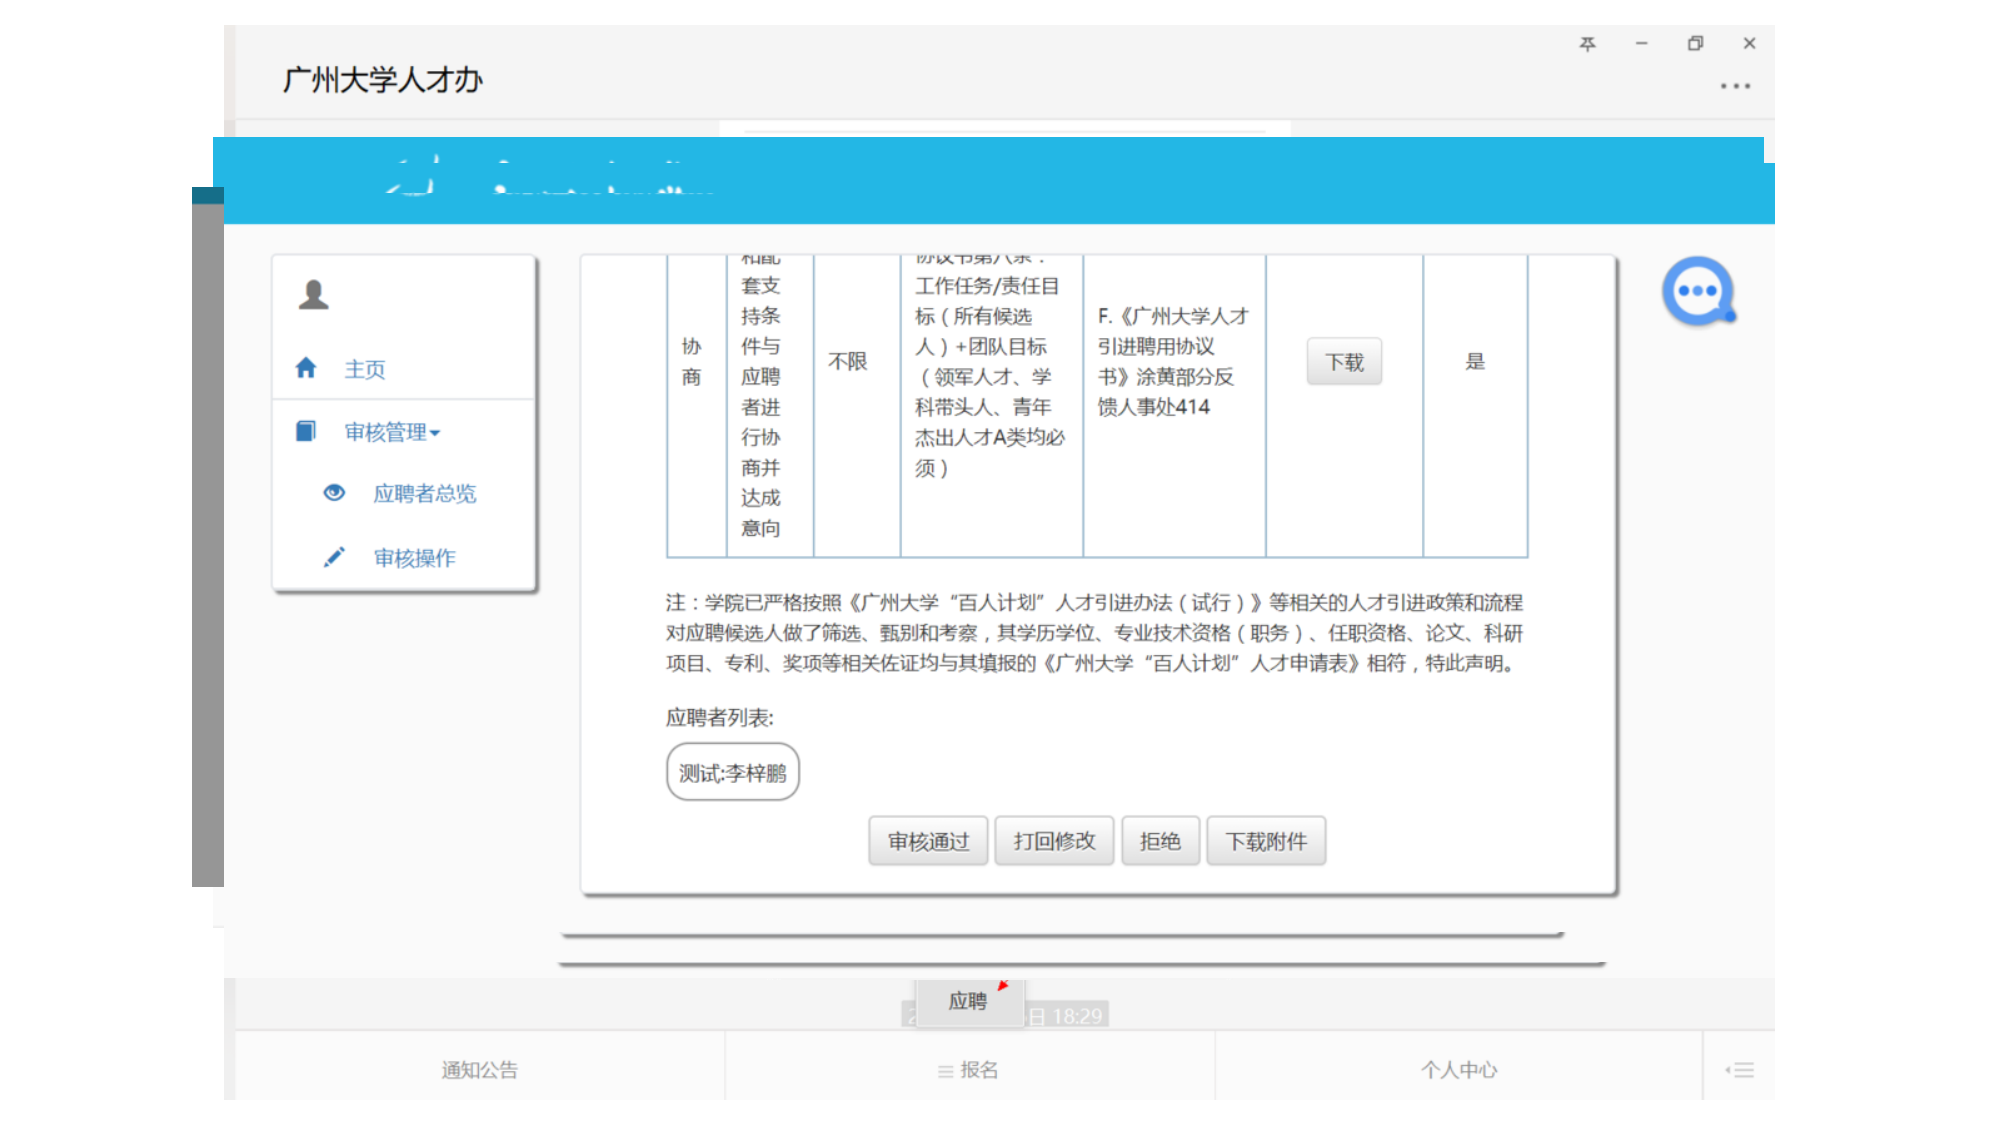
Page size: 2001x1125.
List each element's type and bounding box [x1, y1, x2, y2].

picture [192, 25, 1775, 1100]
